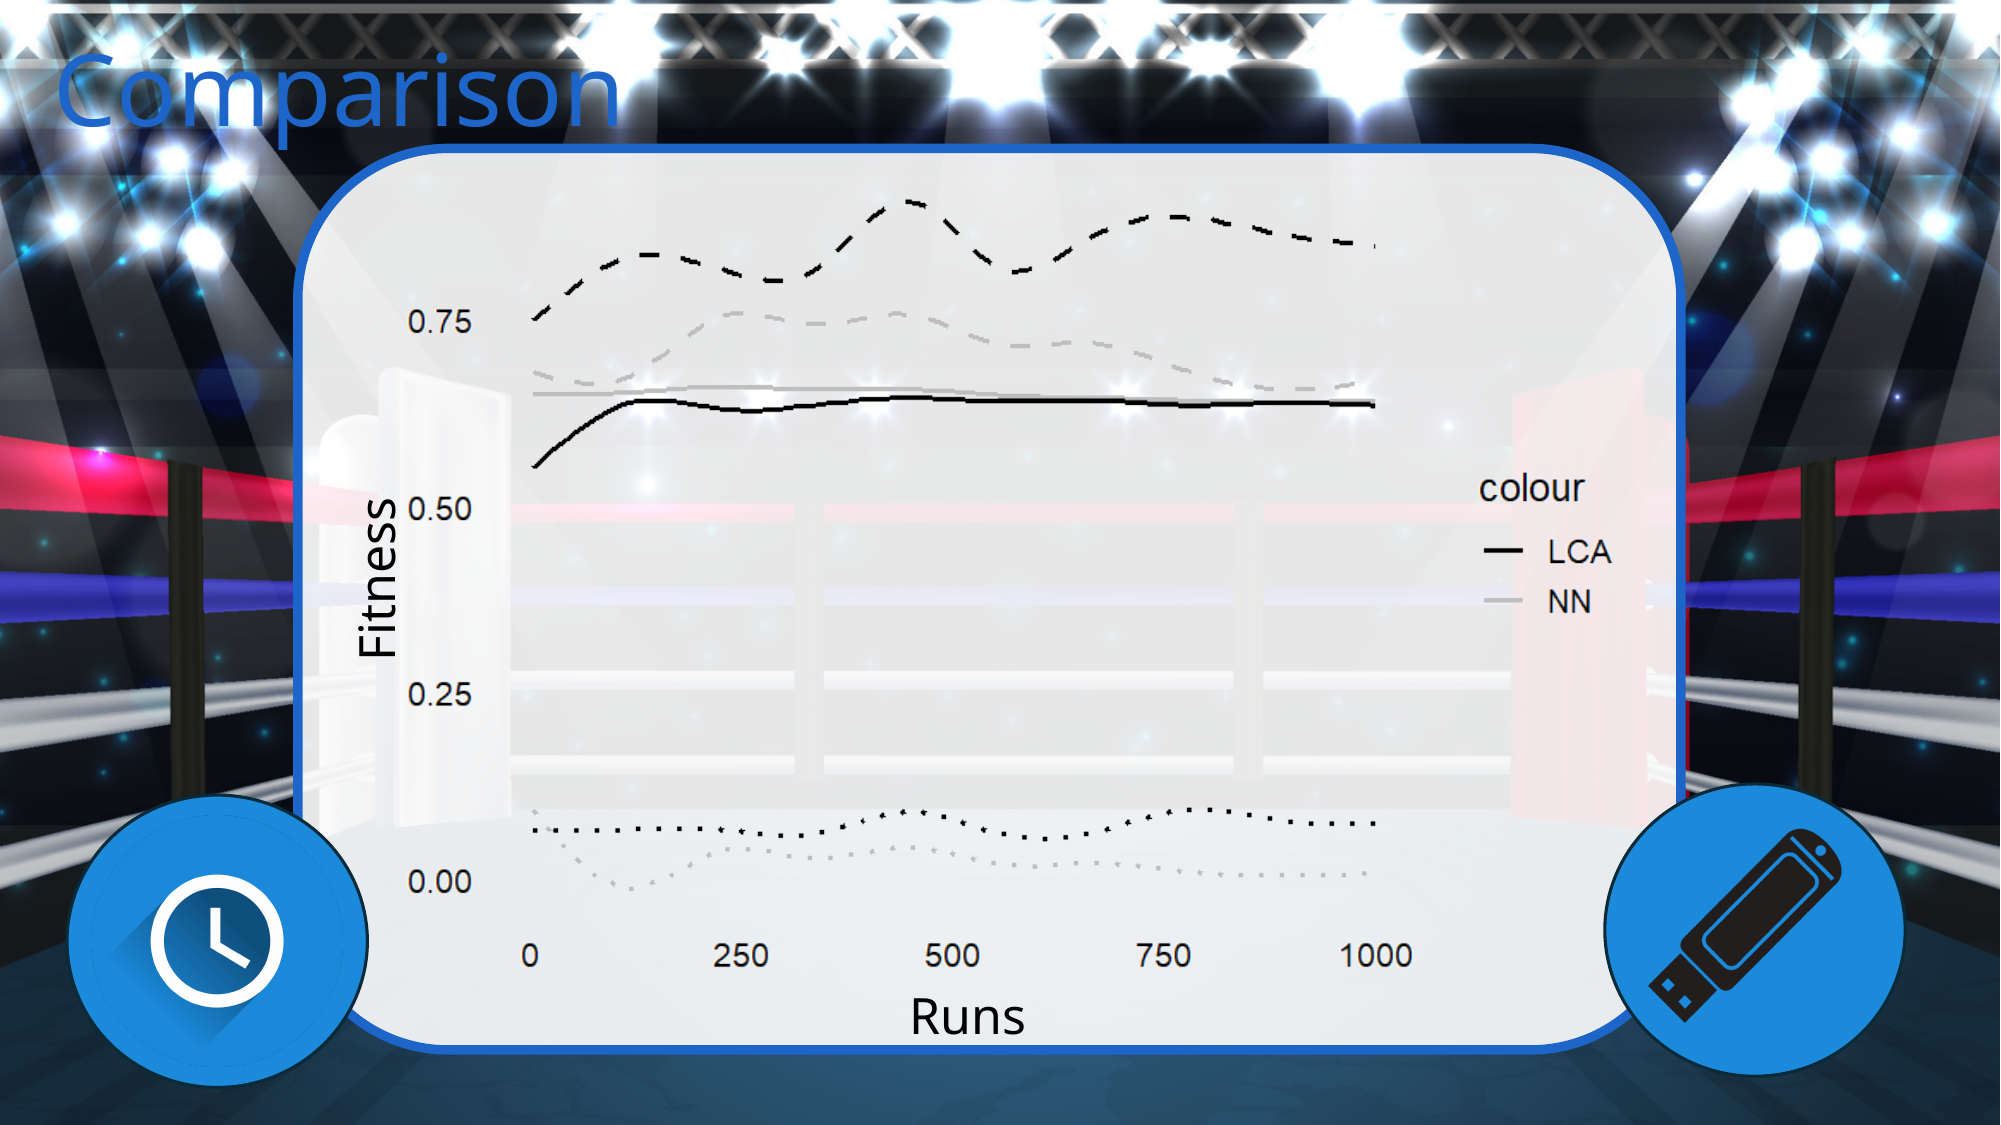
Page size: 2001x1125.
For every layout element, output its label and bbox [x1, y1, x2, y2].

text_box [66, 794, 368, 1088]
picture [0, 0, 2000, 1125]
text_box [1604, 783, 1906, 1077]
